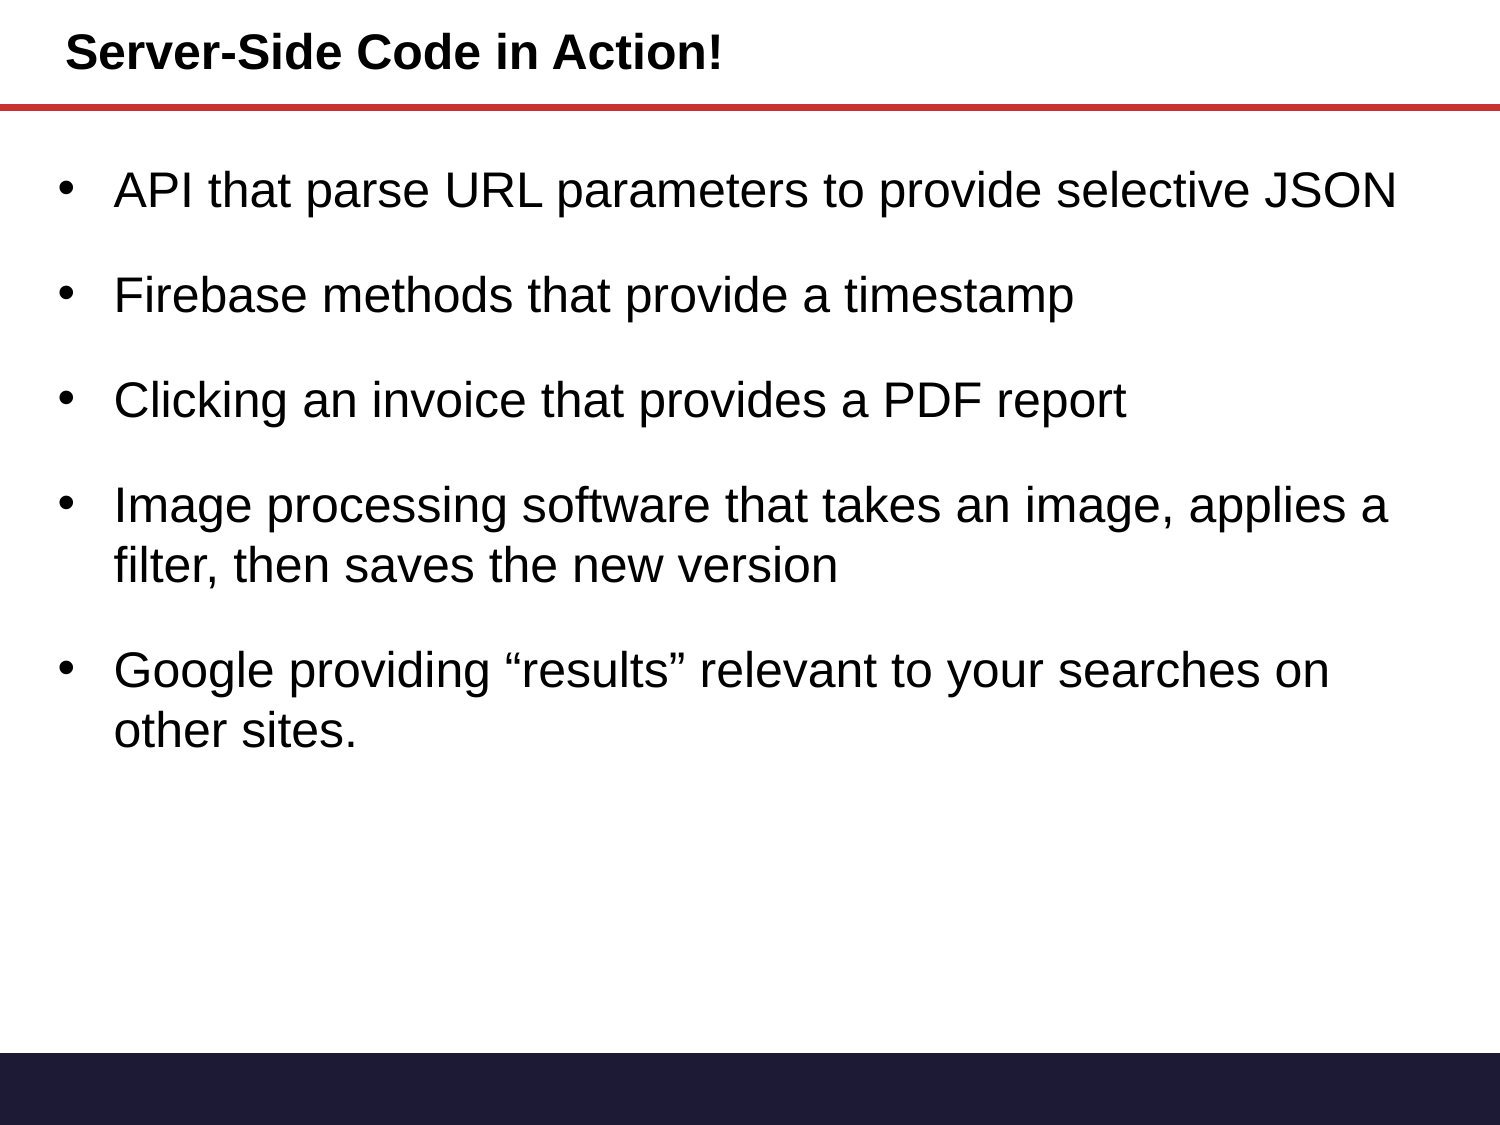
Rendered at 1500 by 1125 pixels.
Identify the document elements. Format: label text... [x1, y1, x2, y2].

title Server-Side Code in Action! [50, 0, 1125, 108]
text_box API that parse URL parameters to provide selective JSON Firebase methods that provide a timestamp Clicking an invoice that provides a PDF report Image processing software that takes an image, applies a filter, then saves the new version Google providing “results” relevant to your searches on other sites. [49, 149, 1463, 805]
